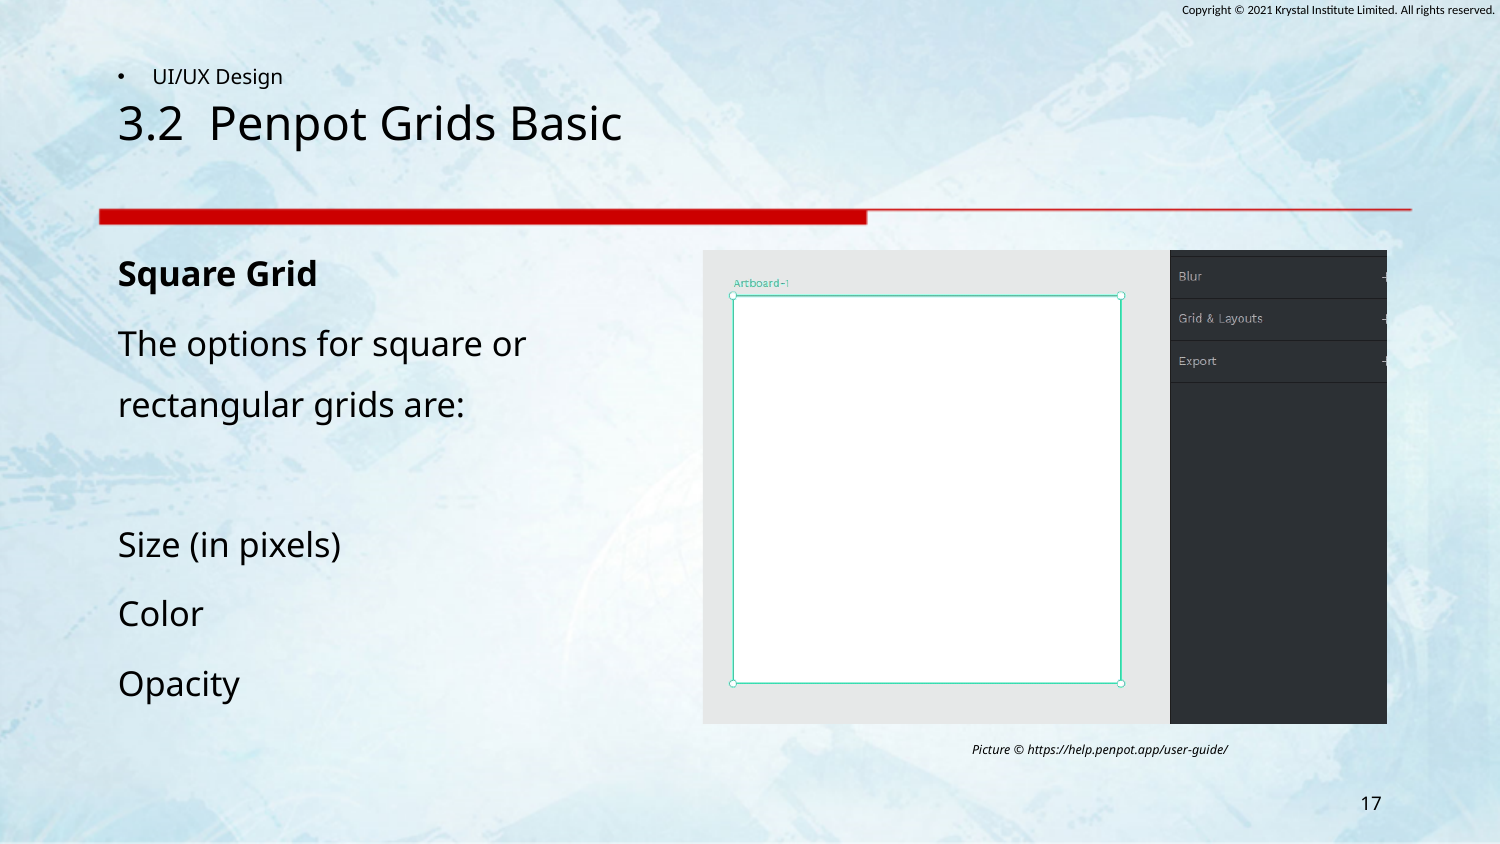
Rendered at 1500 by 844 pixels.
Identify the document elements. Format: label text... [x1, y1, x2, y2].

picture [0, 0, 1500, 844]
text_box Picture © https://help.penpot.app/user-guide/ [721, 734, 1479, 765]
slide_number 17 [1059, 782, 1397, 827]
list Square Grid The options for square or rectangular grids are: Size (in pixels) Color Opacity [102, 223, 659, 724]
title 3.2 Penpot Grids Basic [102, 94, 1397, 157]
